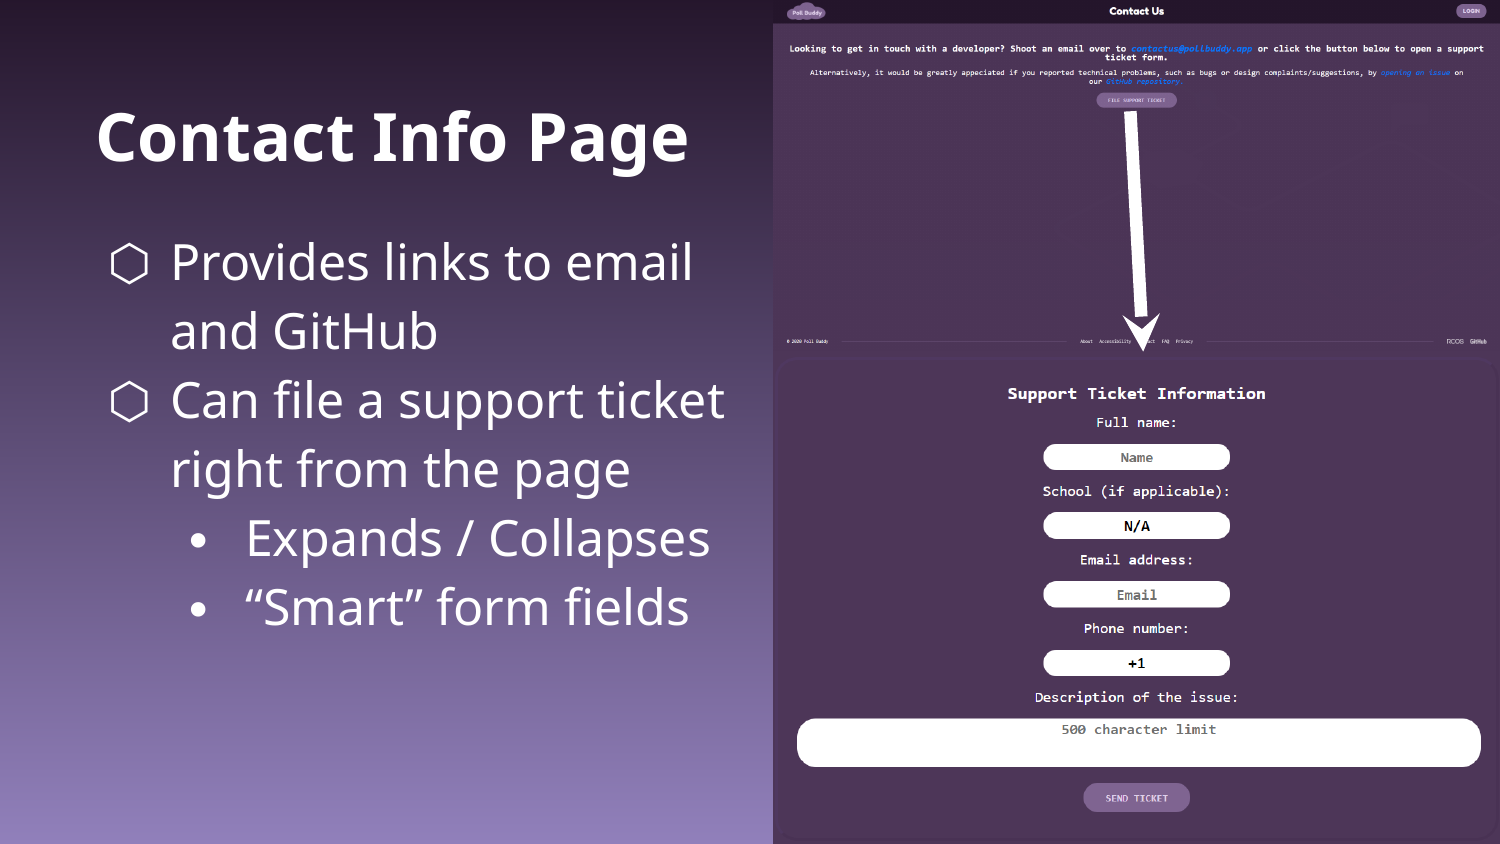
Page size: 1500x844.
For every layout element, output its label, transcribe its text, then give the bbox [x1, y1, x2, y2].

title Contact Info Page [95, 33, 768, 175]
picture [0, 0, 1500, 844]
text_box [1130, 110, 1144, 352]
list Provides links to email and GitHub Can file a support ticket right from the page Expands / Collapses “Smart” form fields [95, 221, 751, 741]
